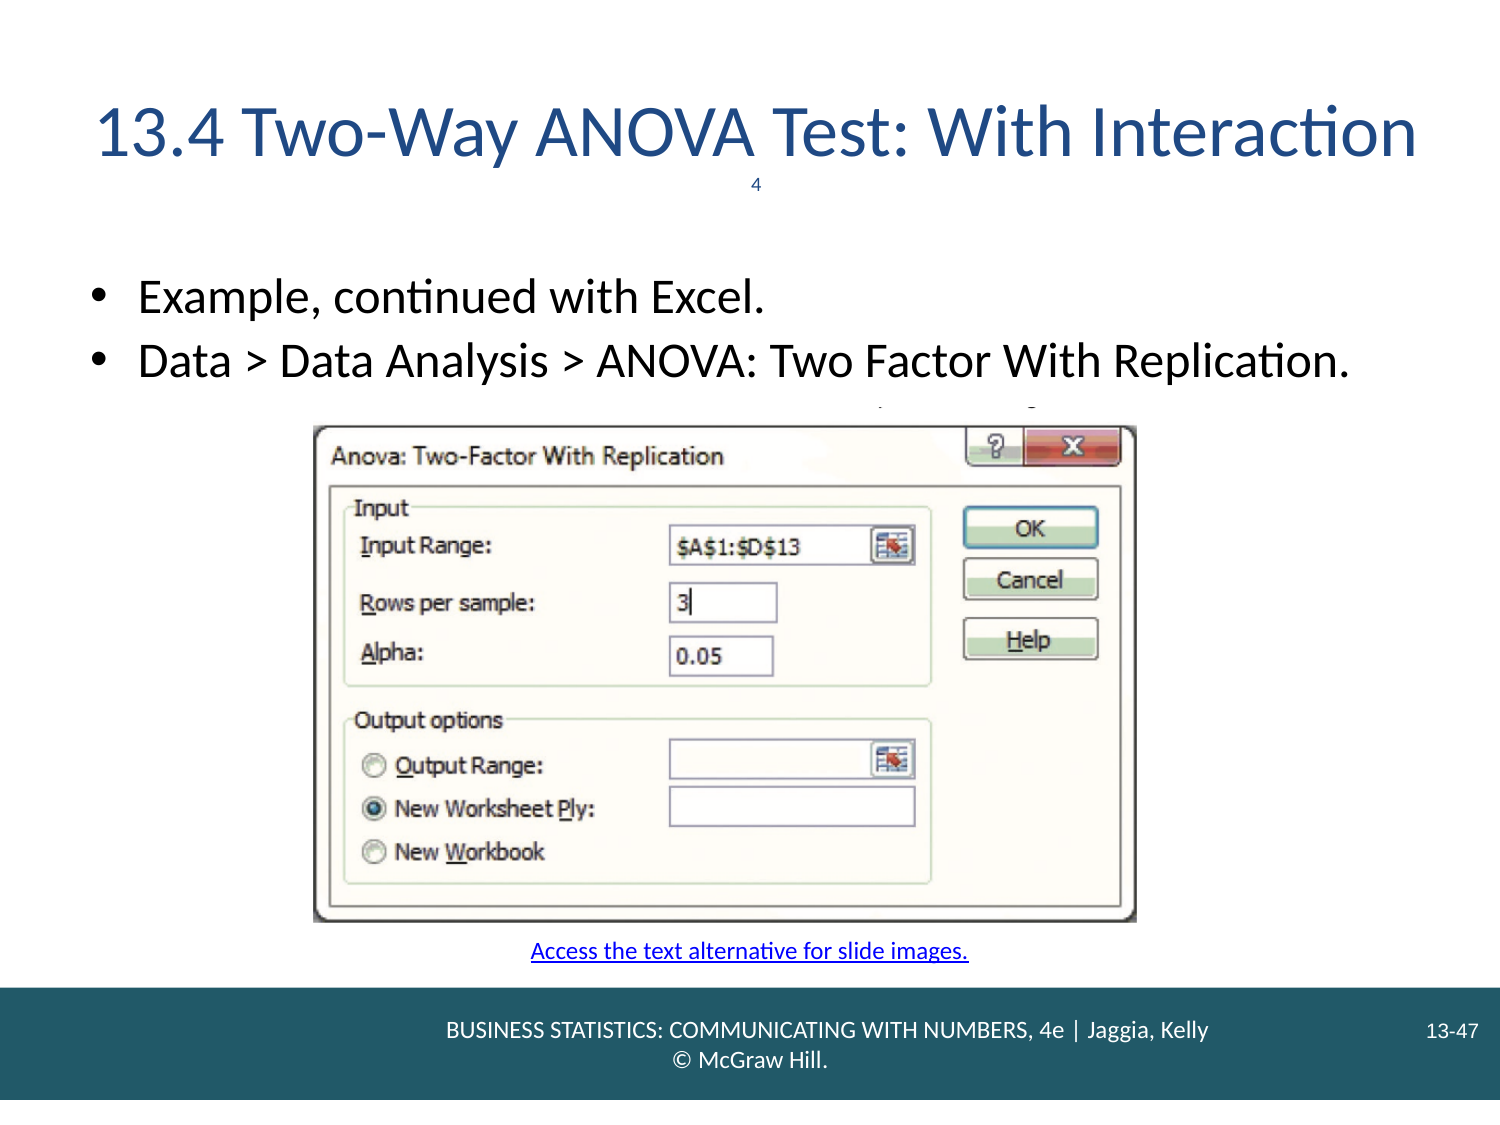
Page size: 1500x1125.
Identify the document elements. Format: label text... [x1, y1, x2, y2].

list Example, continued with Excel. Data > Data Analysis > ANOVA: Two Factor With Replication. [75, 262, 1425, 397]
picture [299, 406, 1163, 938]
list Access the text alternative for slide images. [75, 927, 1425, 978]
title 13.4 Two-Way ANOVA Test: With Interaction 4 [75, 45, 1438, 233]
